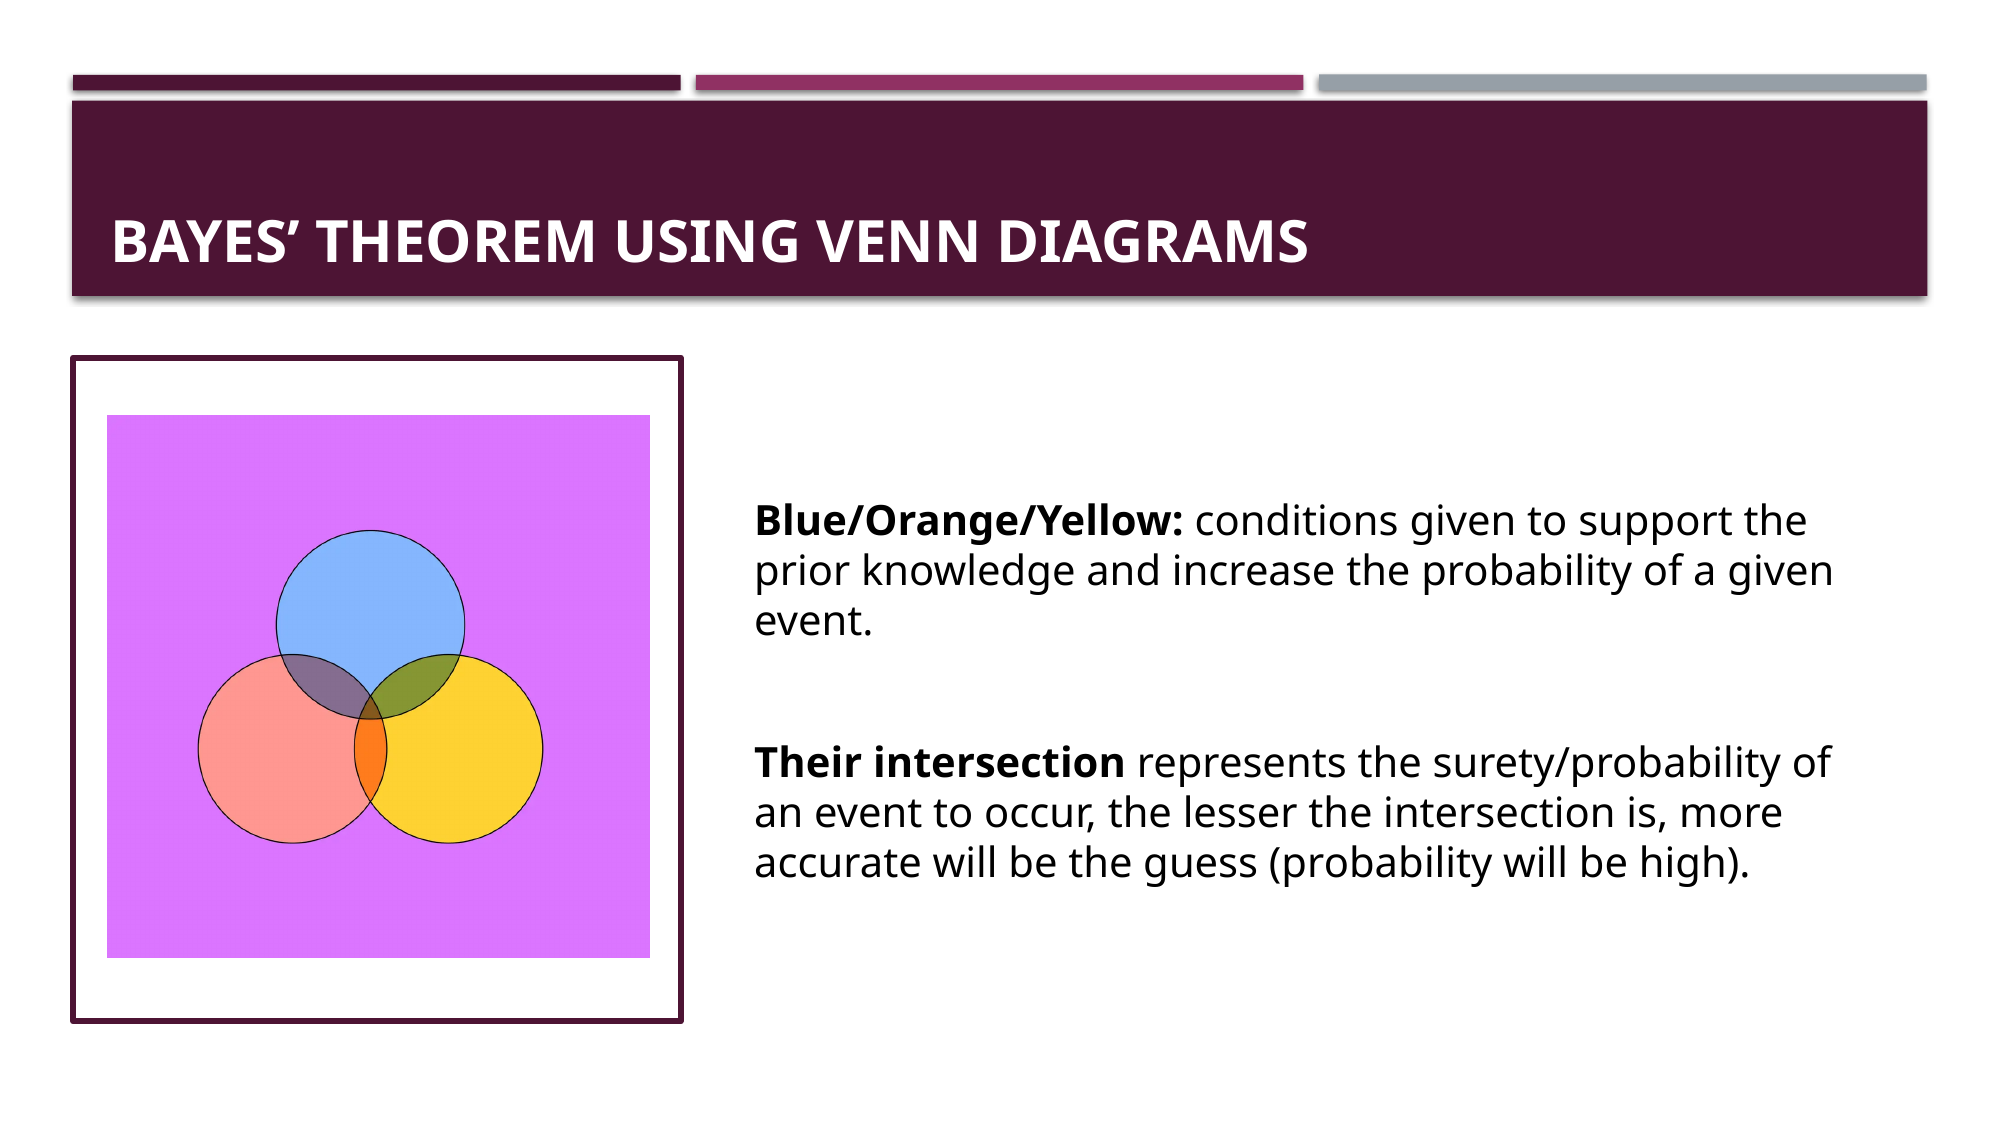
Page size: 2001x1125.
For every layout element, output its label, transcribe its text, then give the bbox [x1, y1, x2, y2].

list Blue/Orange/Yellow: conditions given to support the prior knowledge and increase the probability of a given event. Their intersection represents the surety/probability of an event to occur, the lesser the intersection is, more accurate will be the guess (probability will be high). [739, 357, 1905, 1022]
text_box [71, 356, 682, 1023]
title Bayes’ theorem using Venn diagrams [95, 115, 1905, 282]
picture [107, 414, 651, 959]
